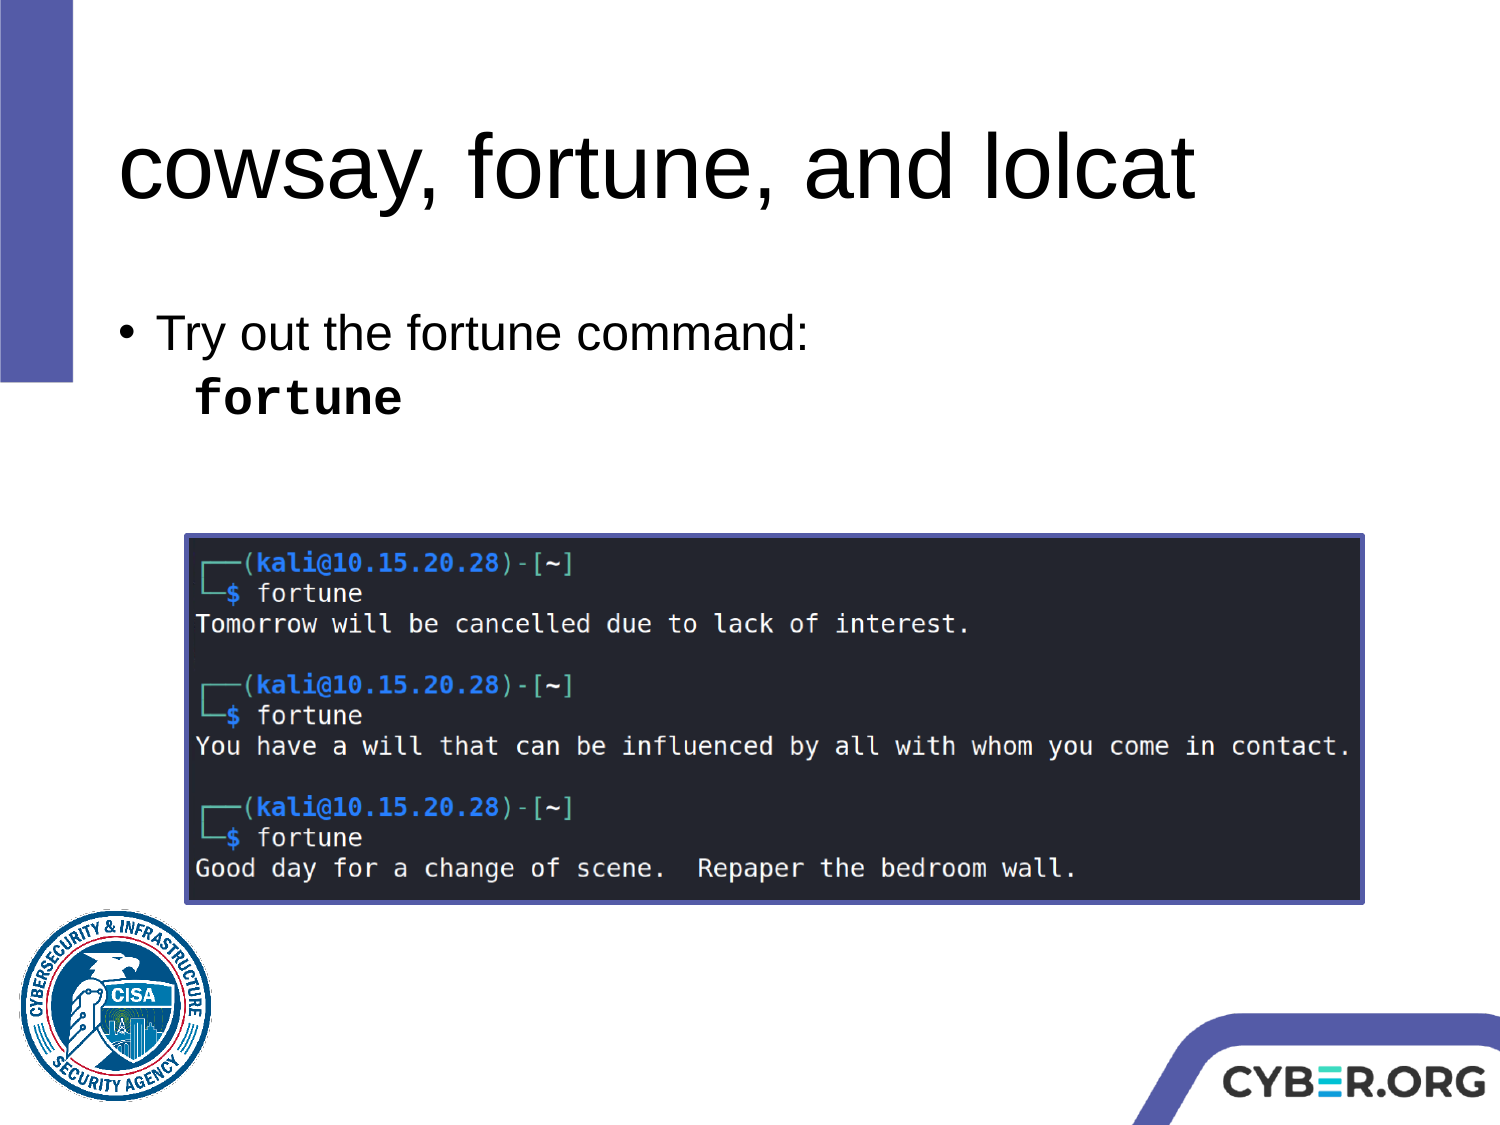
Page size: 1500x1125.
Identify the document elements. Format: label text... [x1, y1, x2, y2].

title cowsay, fortune, and lolcat [103, 59, 1397, 278]
list Try out the fortune command: fortune [103, 299, 1446, 1014]
picture [0, 0, 1500, 1125]
